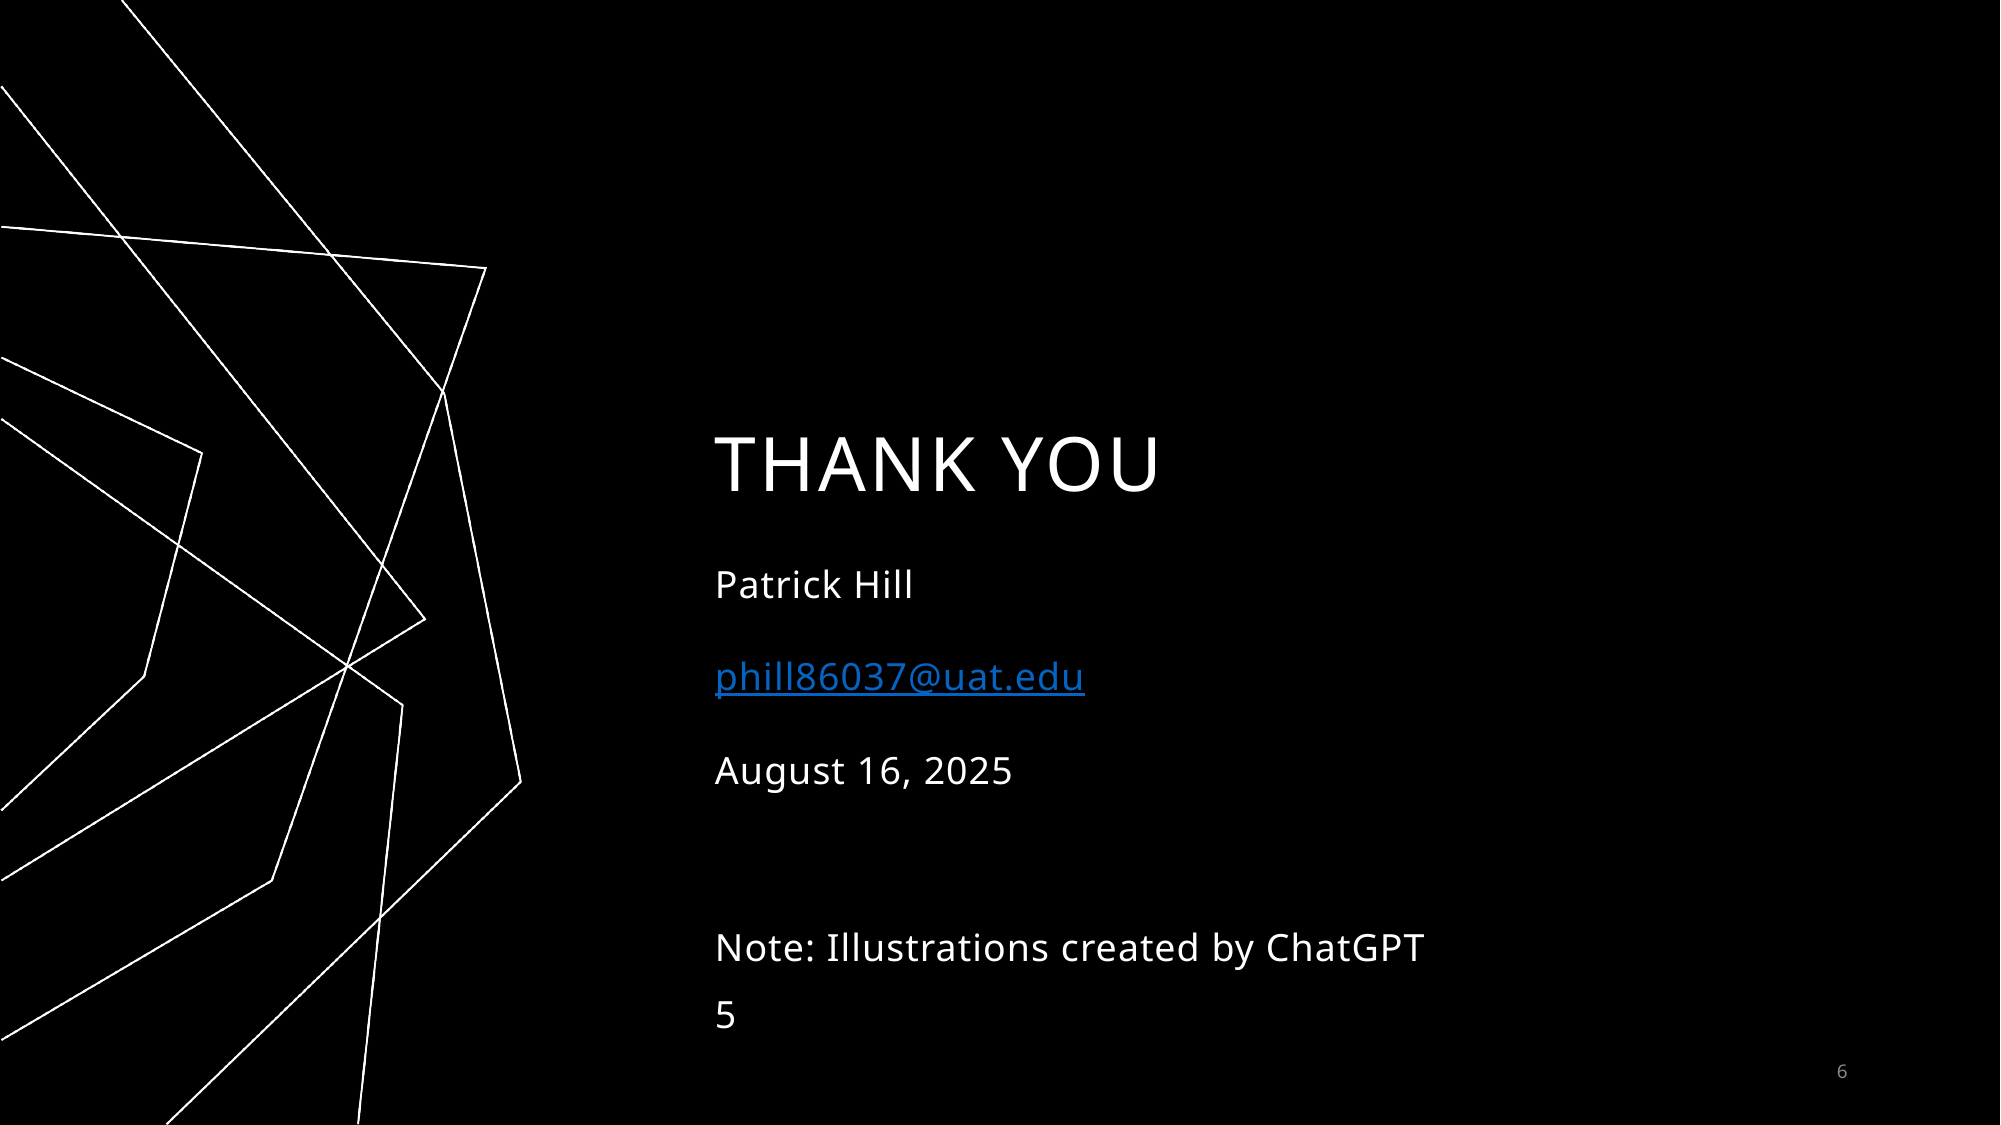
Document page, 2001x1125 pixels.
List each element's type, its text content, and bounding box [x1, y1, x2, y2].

subtitle Patrick Hill phill86037@uat.edu August 16, 2025 Note: Illustrations created by ChatGPT 5 [699, 531, 1463, 999]
title THANK YOU [699, 265, 1386, 516]
picture [0, 0, 522, 1125]
slide_number 6 [1571, 1042, 1863, 1103]
